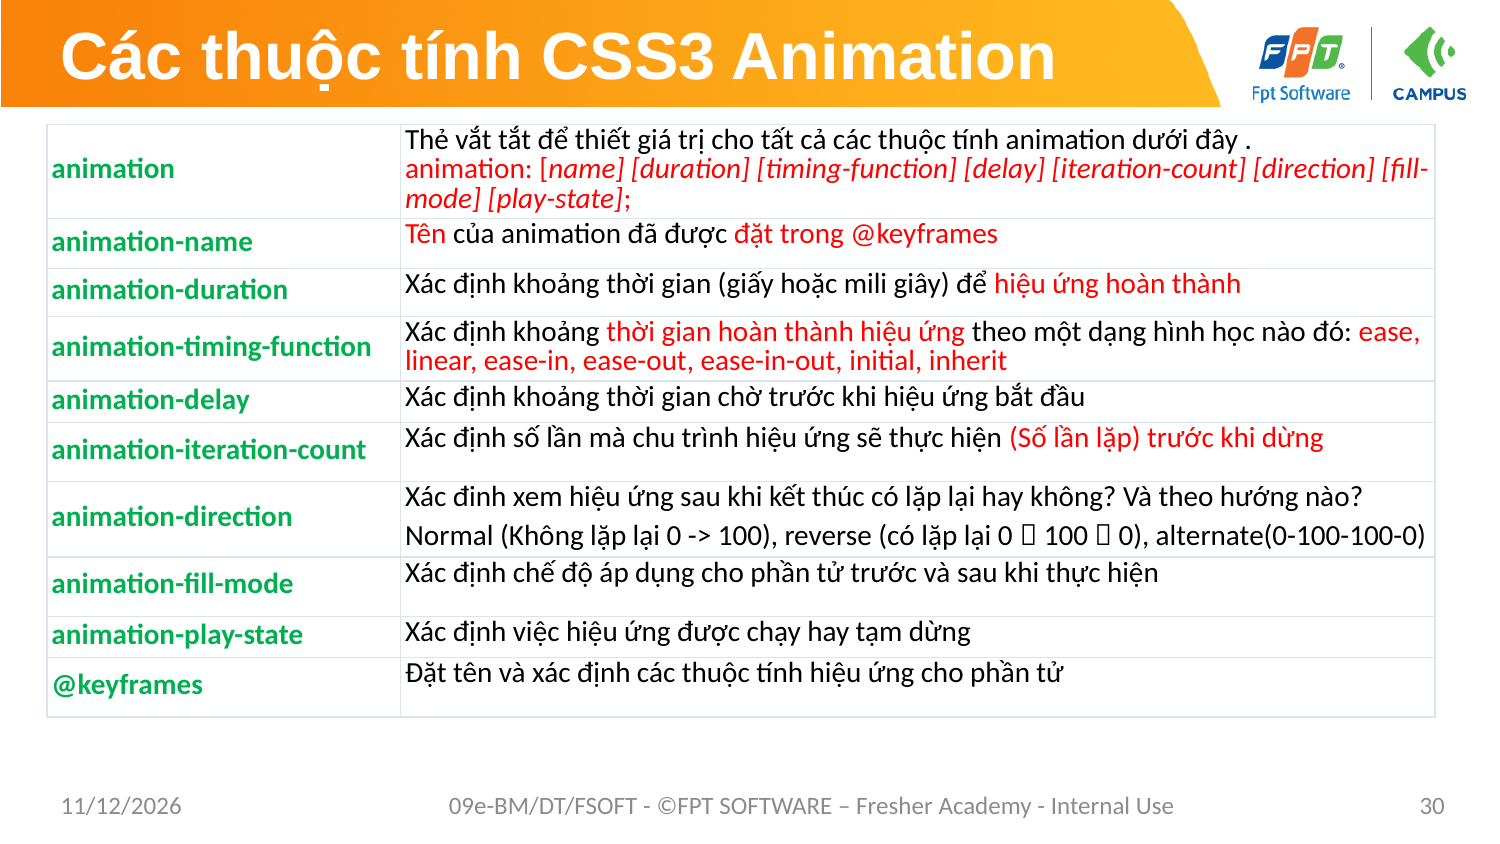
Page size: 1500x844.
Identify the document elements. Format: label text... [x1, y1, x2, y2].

table_cell animation-play-state [48, 617, 400, 657]
table_header Thẻ vắt tắt để thiết giá trị cho tất cả các thuộc tính animation dưới đây . animation: [name] [duration] [timing-function] [delay] [iteration-count] [direction] [fill-mode] [play-state]; [401, 125, 1434, 218]
table_header animation [48, 125, 400, 218]
title Các thuộc tính CSS3 Animation [45, 0, 1176, 106]
footer 09e-BM/DT/FSOFT - ©FPT SOFTWARE – Fresher Academy - Internal Use [289, 782, 1335, 827]
table_cell animation-name [48, 219, 400, 268]
table_cell animation-delay [48, 382, 400, 422]
table_cell animation-direction [48, 482, 400, 556]
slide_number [45, 782, 270, 827]
table_cell animation-fill-mode [48, 558, 400, 616]
table_cell Tên của animation đã được đặt trong @keyframes [401, 219, 1434, 268]
table_cell Xác định việc hiệu ứng được chạy hay tạm dừng [401, 617, 1434, 657]
table_cell animation-duration [48, 269, 400, 316]
table_cell Đặt tên và xác định các thuộc tính hiệu ứng cho phần tử [401, 658, 1434, 716]
table_cell Xác định khoảng thời gian hoàn thành hiệu ứng theo một dạng hình học nào đó: ease, linear, ease-in, ease-out, ease-in-out, initial, inherit [401, 317, 1434, 380]
table_cell @keyframes [48, 658, 400, 716]
table_cell animation-timing-function [48, 317, 400, 380]
slide_number 30 [1350, 782, 1461, 827]
table_cell Xác định số lần mà chu trình hiệu ứng sẽ thực hiện (Số lần lặp) trước khi dừng [401, 423, 1434, 481]
table_cell Xác đinh xem hiệu ứng sau khi kết thúc có lặp lại hay không? Và theo hướng nào? Normal (Không lặp lại 0 -> 100), reverse (có lặp lại 0  100  0), alternate(0-100-100-0) [401, 482, 1434, 556]
picture [1, 0, 1499, 844]
table_cell Xác định khoảng thời gian chờ trước khi hiệu ứng bắt đầu [401, 382, 1434, 422]
table_cell Xác định khoảng thời gian (giấy hoặc mili giây) để hiệu ứng hoàn thành [401, 269, 1434, 316]
table_cell animation-iteration-count [48, 423, 400, 481]
table_cell Xác định chế độ áp dụng cho phần tử trước và sau khi thực hiện [401, 558, 1434, 616]
